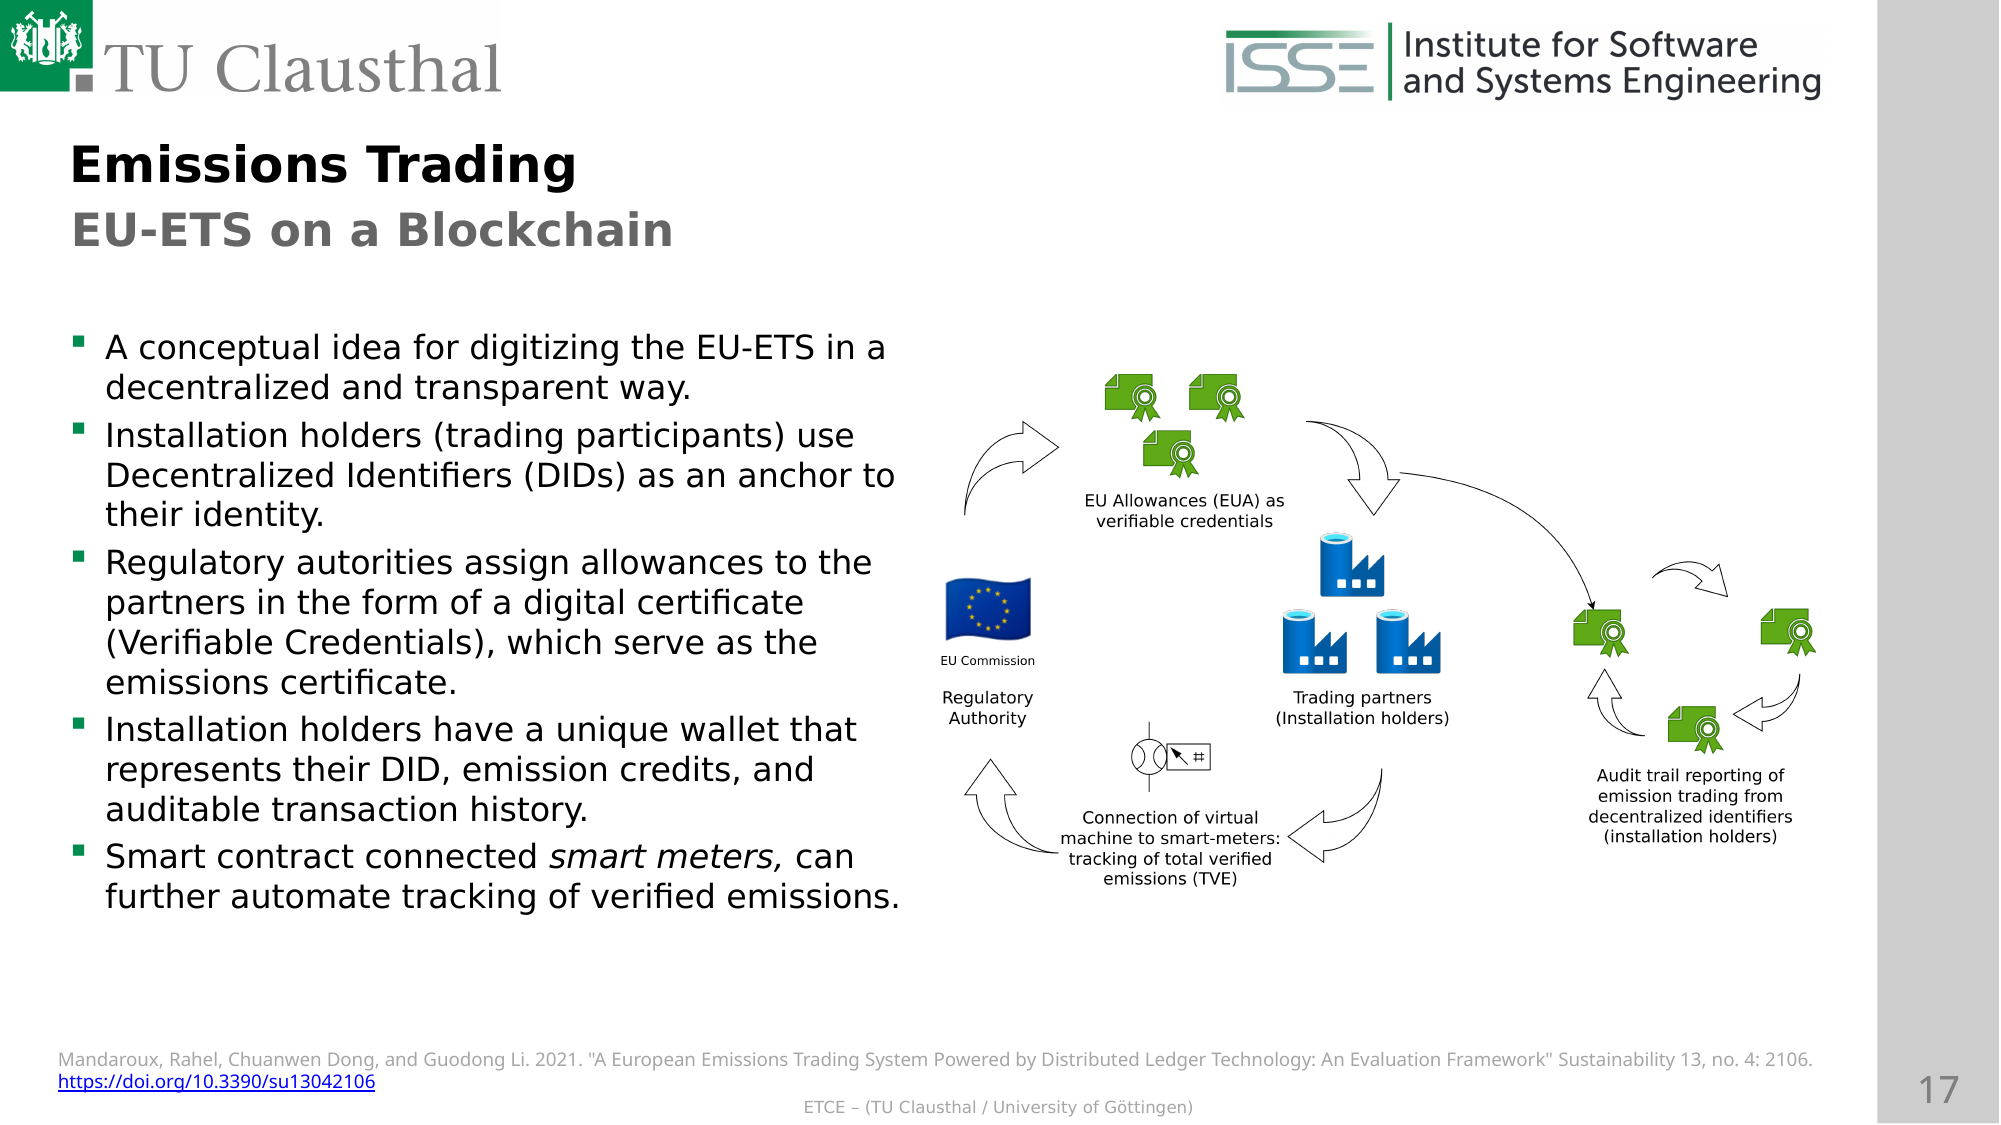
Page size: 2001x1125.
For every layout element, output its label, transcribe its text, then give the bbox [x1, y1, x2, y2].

text_box A conceptual idea for digitizing the EU-ETS in a decentralized and transparent way. Installation holders (trading participants) use Decentralized Identifiers (DIDs) as an anchor to their identity. Regulatory autorities assign allowances to the partners in the form of a digital certificate (Verifiable Credentials), which serve as the emissions certificate. Installation holders have a unique wallet that represents their DID, emission credits, and auditable transaction history. Smart contract connected smart meters, can further automate tracking of verified emissions. [55, 208, 975, 1034]
text_box Emissions Trading [55, 125, 1818, 207]
picture [1218, 22, 1826, 107]
picture [0, 0, 501, 92]
picture [908, 374, 1816, 889]
text_box EU-ETS on a Blockchain [70, 188, 1769, 269]
text_box Mandaroux, Rahel, Chuanwen Dong, and Guodong Li. 2021. "A European Emissions Trading System Powered by Distributed Ledger Technology: An Evaluation Framework" Sustainability 13, no. 4: 2106. https://doi.org/10.3390/su13042106 [43, 1039, 1875, 1103]
